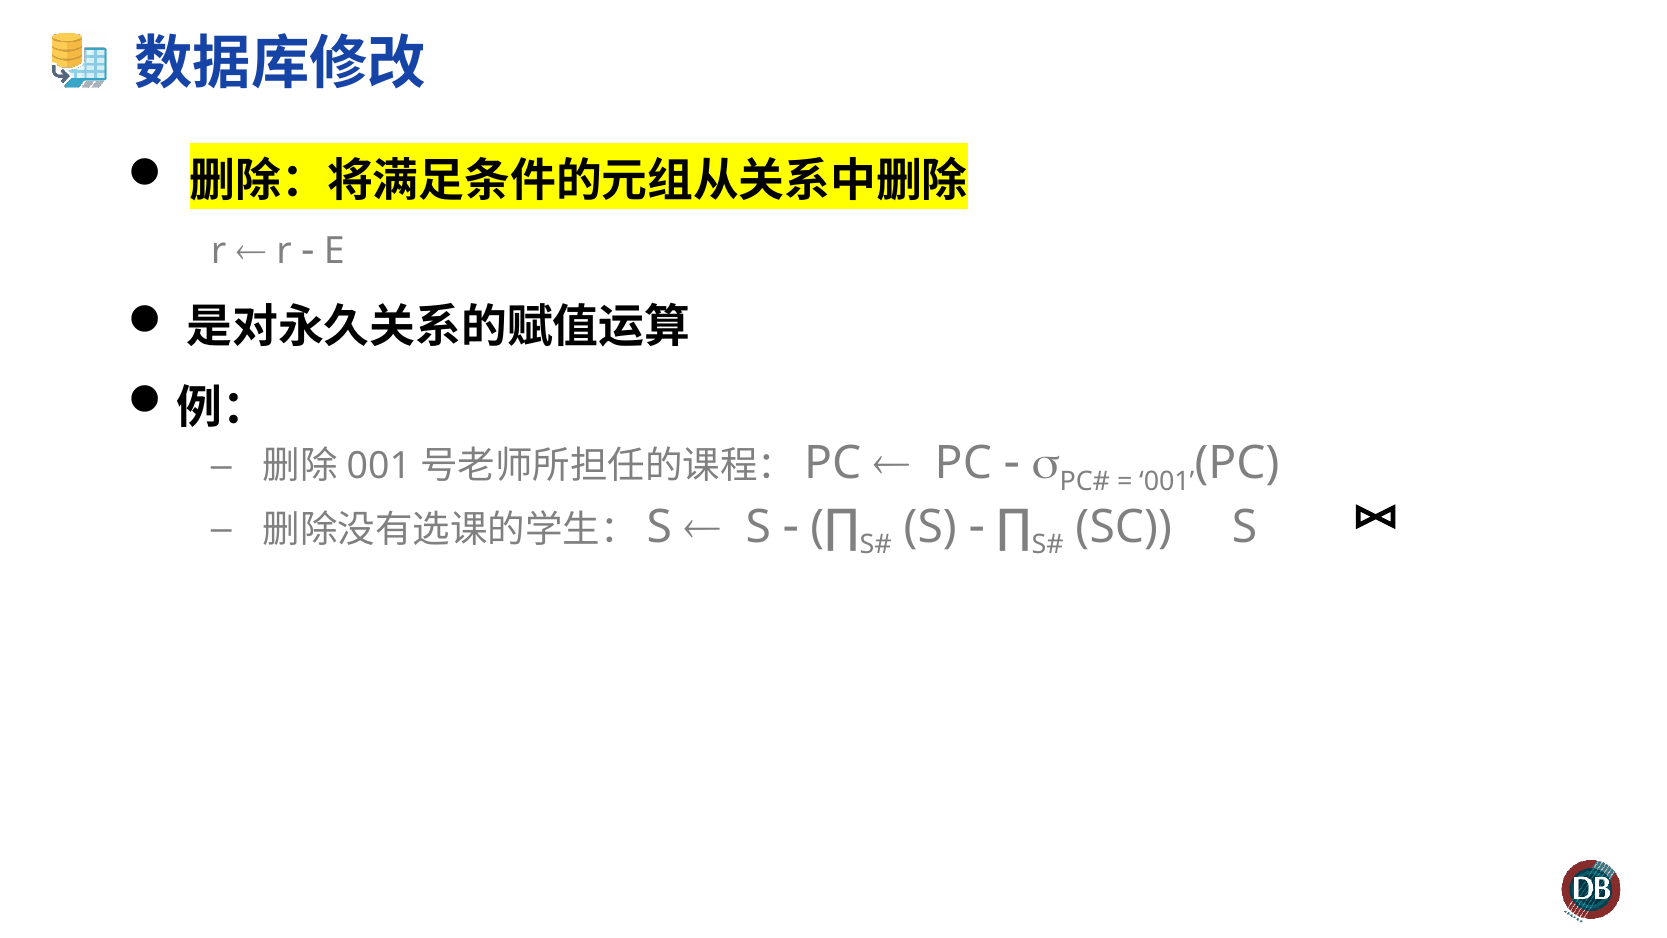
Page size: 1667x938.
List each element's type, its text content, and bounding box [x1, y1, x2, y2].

picture [1557, 858, 1623, 924]
picture [49, 30, 109, 90]
text_box [1358, 508, 1394, 526]
list 删除：将满足条件的元组从关系中删除 r  r  E 是对永久关系的赋值运算 例： 删除001号老师所担任的课程：PC  PC  PC# = ‘001’(PC) 删除没有选课的学生：S  S  (∏S# (S)  ∏S# (SC)) S [112, 126, 1590, 670]
title 数据库修改 [118, 0, 1590, 126]
